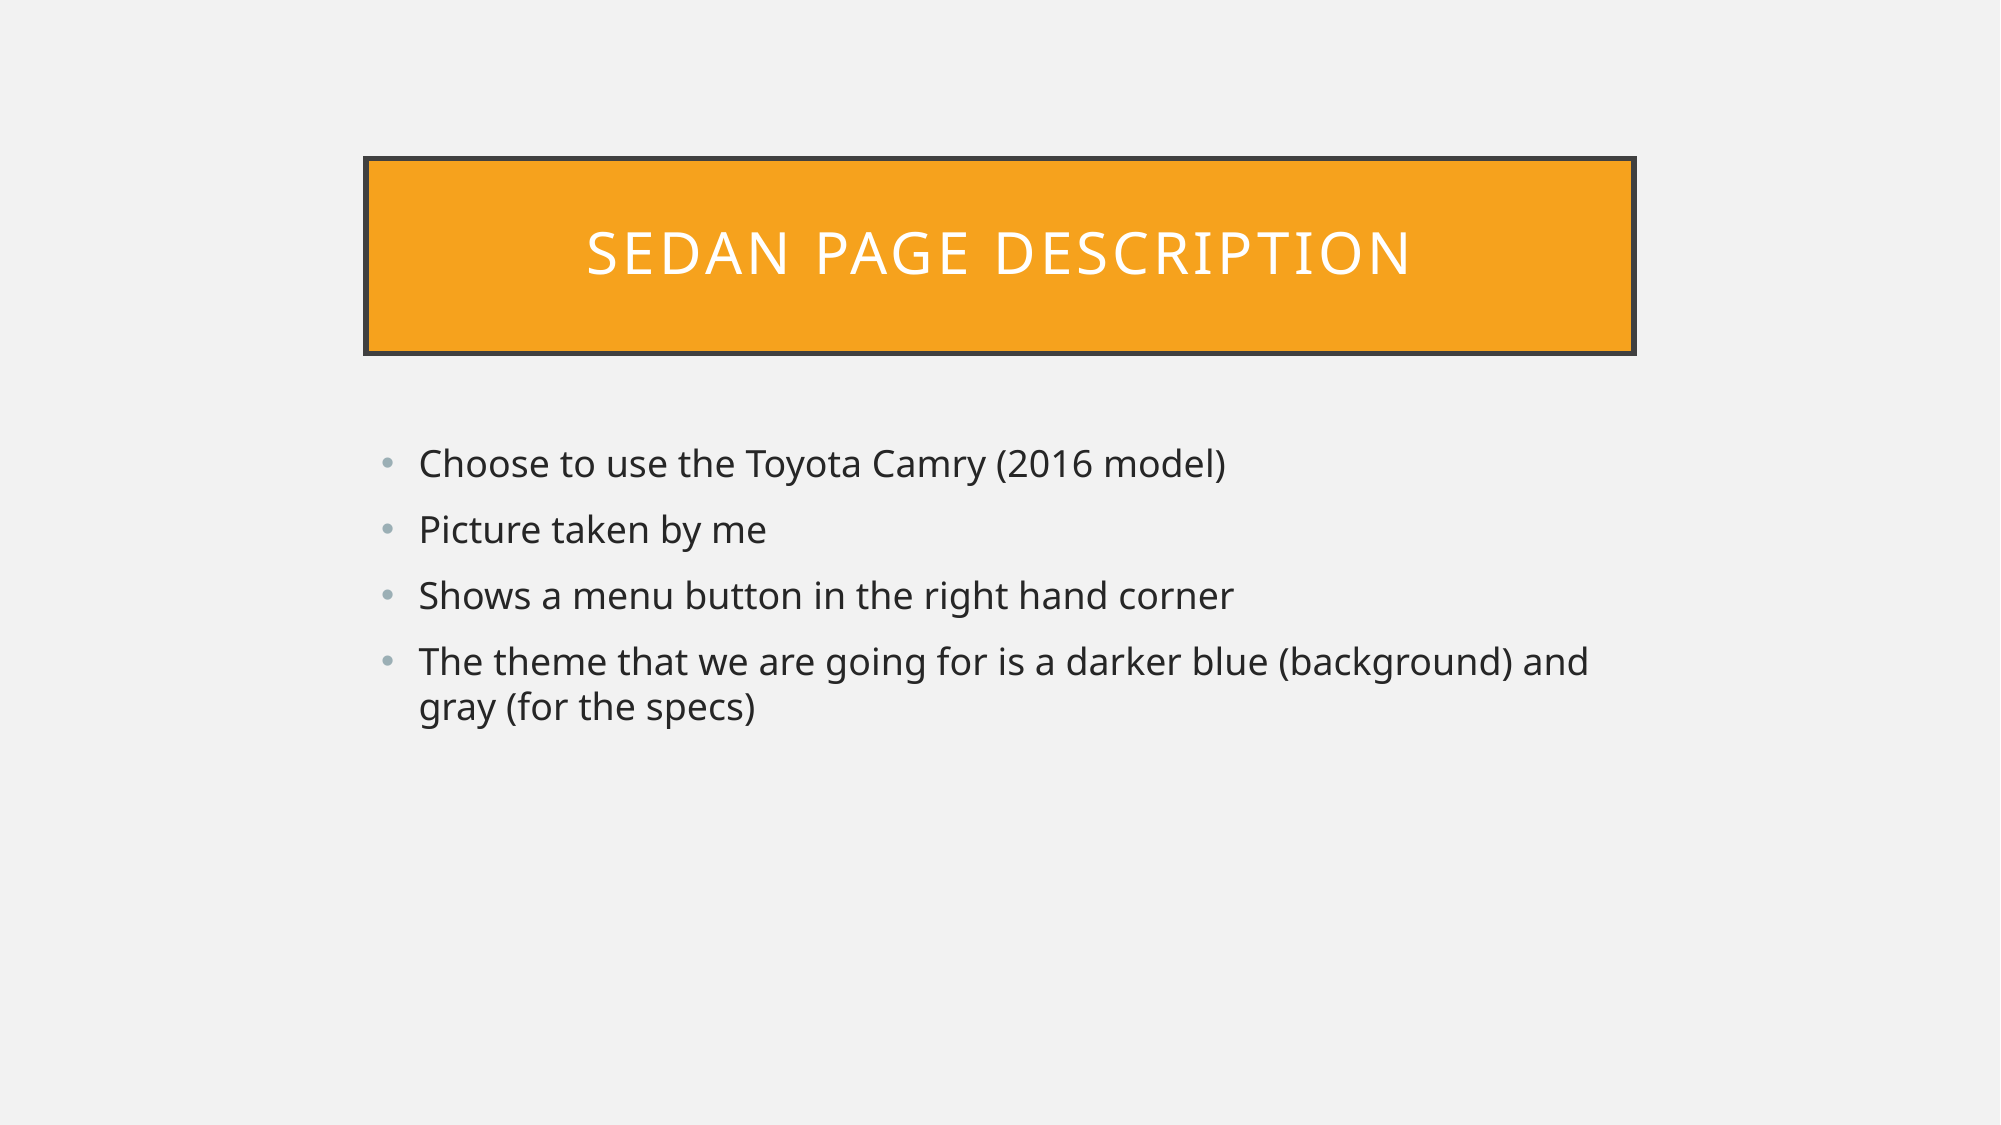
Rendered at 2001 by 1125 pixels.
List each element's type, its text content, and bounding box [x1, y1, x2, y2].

title Sedan page description [363, 156, 1637, 356]
list Choose to use the Toyota Camry (2016 model) Picture taken by me Shows a menu button in the right hand corner The theme that we are going for is a darker blue (background) and gray (for the specs) [366, 432, 1634, 942]
